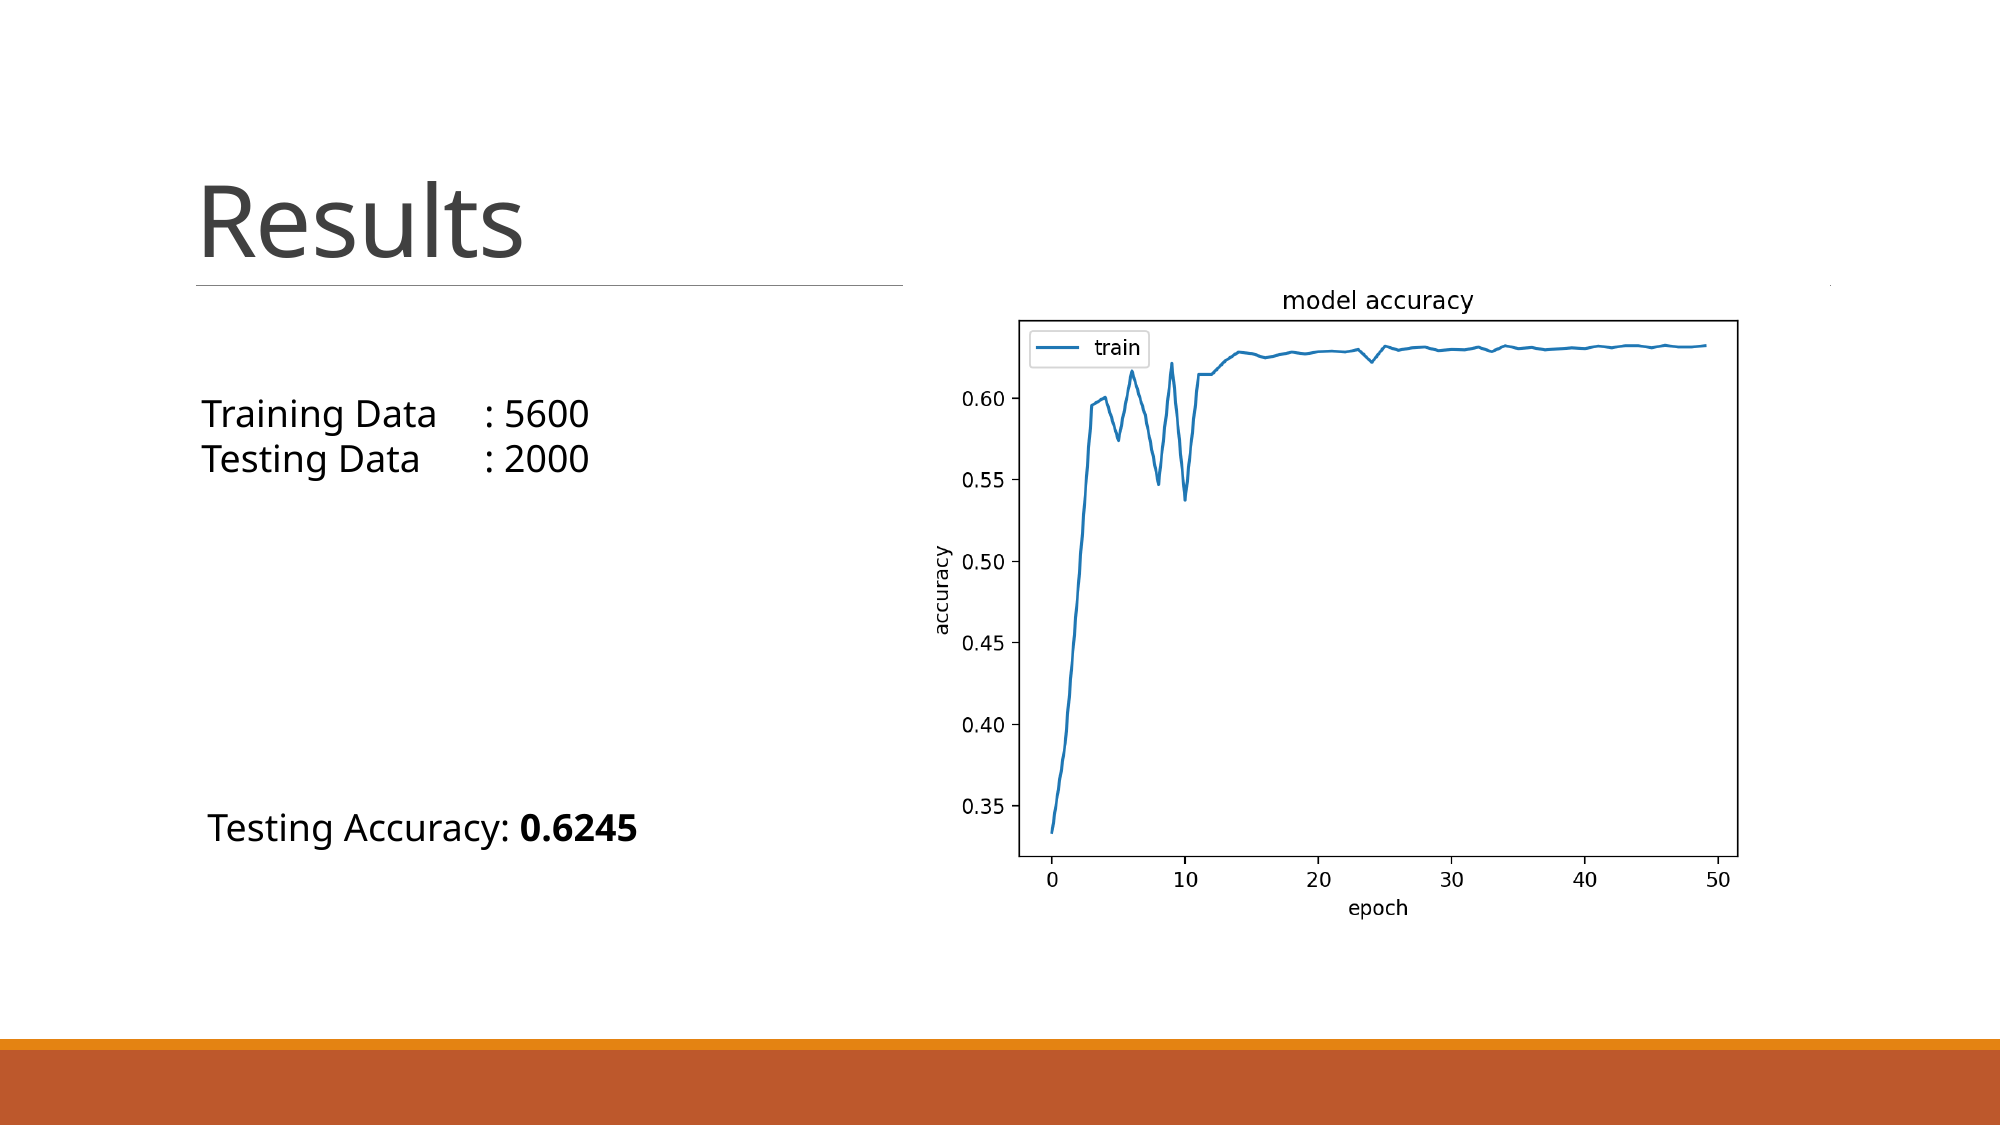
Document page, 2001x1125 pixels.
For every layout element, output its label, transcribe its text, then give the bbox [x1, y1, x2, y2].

text_box Training Data Testing Data [186, 382, 463, 488]
picture [903, 237, 1831, 934]
text_box Testing Accuracy: 0.6245 [192, 751, 673, 857]
text_box : 5600 : 2000 [469, 382, 682, 488]
title Results [180, 47, 1830, 285]
